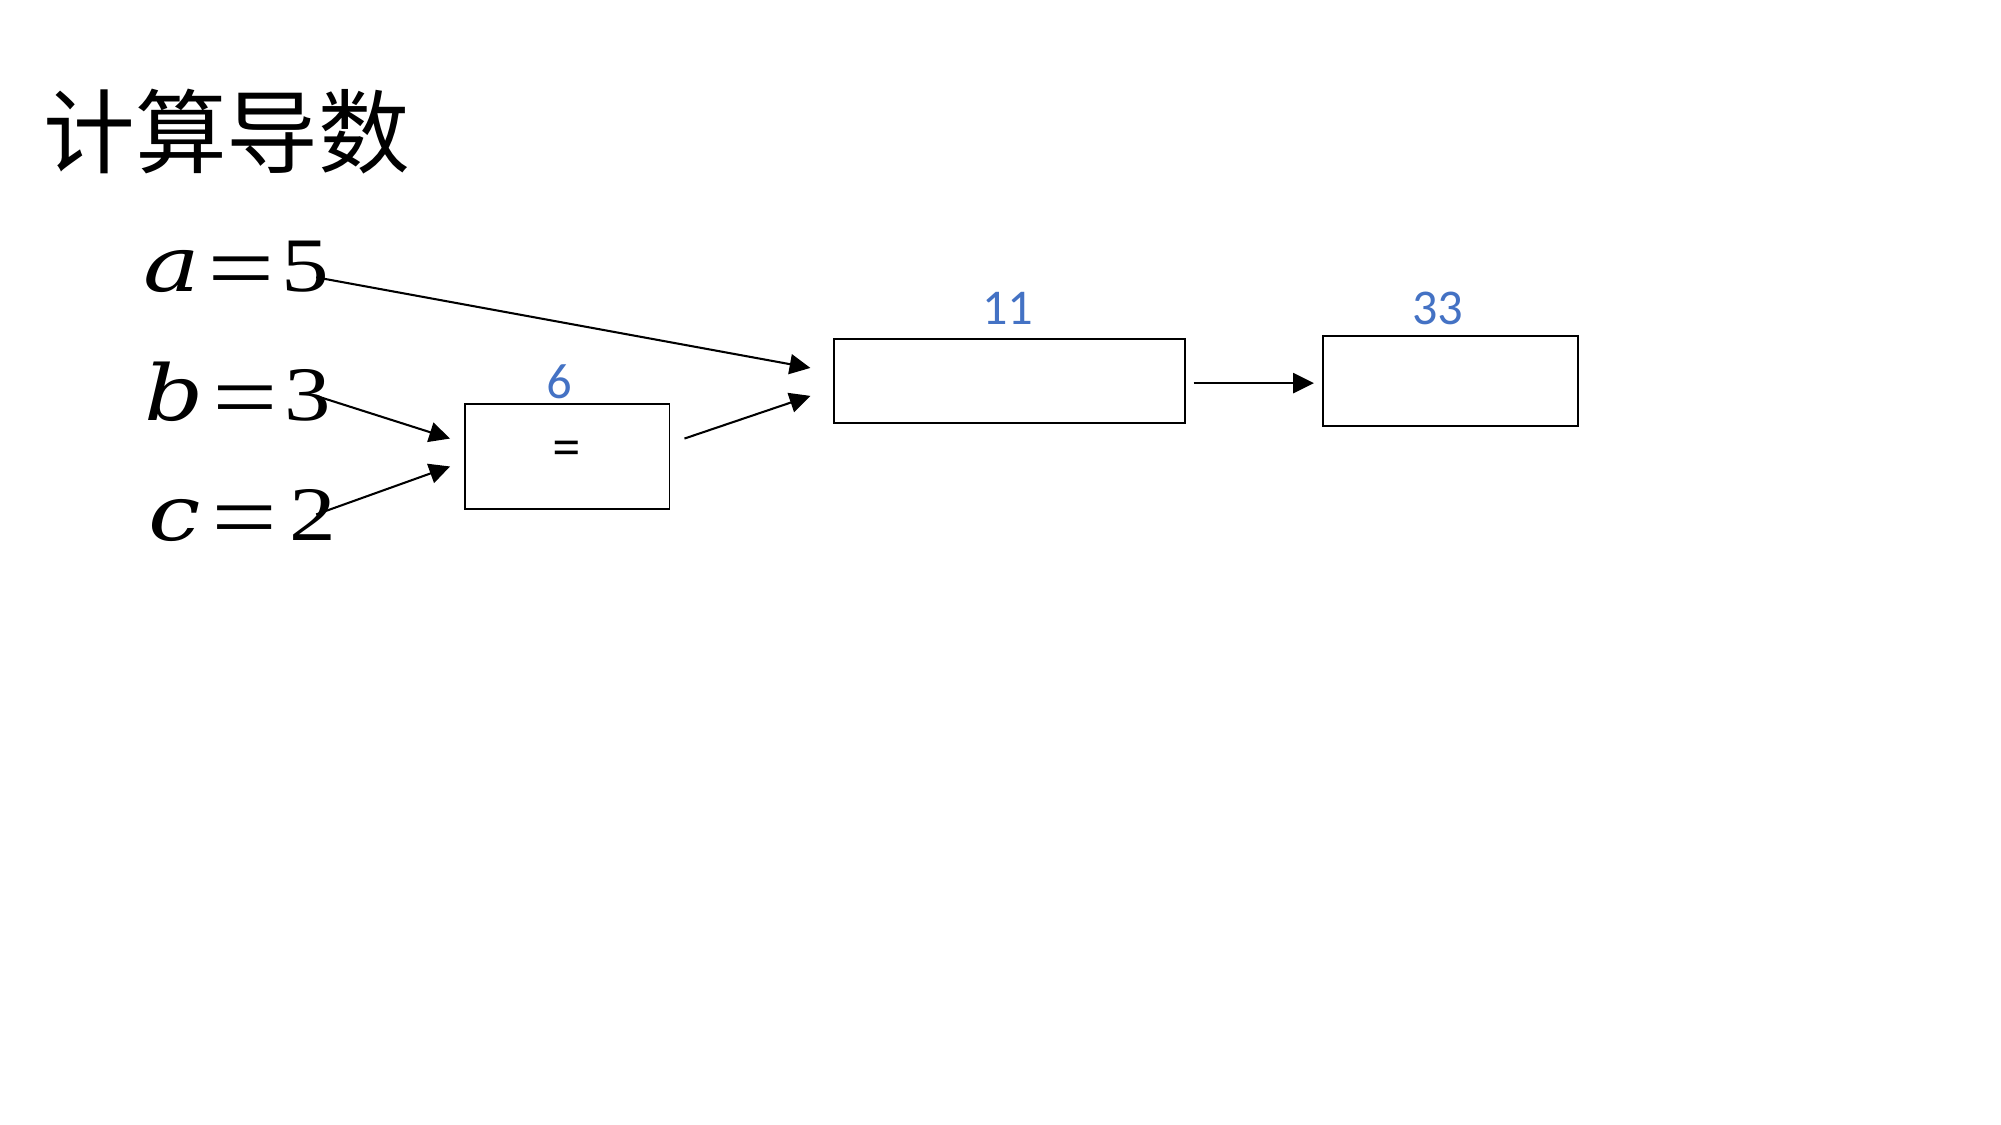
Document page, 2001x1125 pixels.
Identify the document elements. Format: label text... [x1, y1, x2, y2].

text_box 6 [531, 368, 587, 417]
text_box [316, 466, 450, 515]
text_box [316, 395, 450, 439]
text_box 33 [1397, 266, 1478, 342]
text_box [684, 395, 811, 439]
text_box 11 [967, 267, 1048, 343]
title 计算导数 [28, 28, 1754, 246]
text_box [316, 277, 811, 368]
